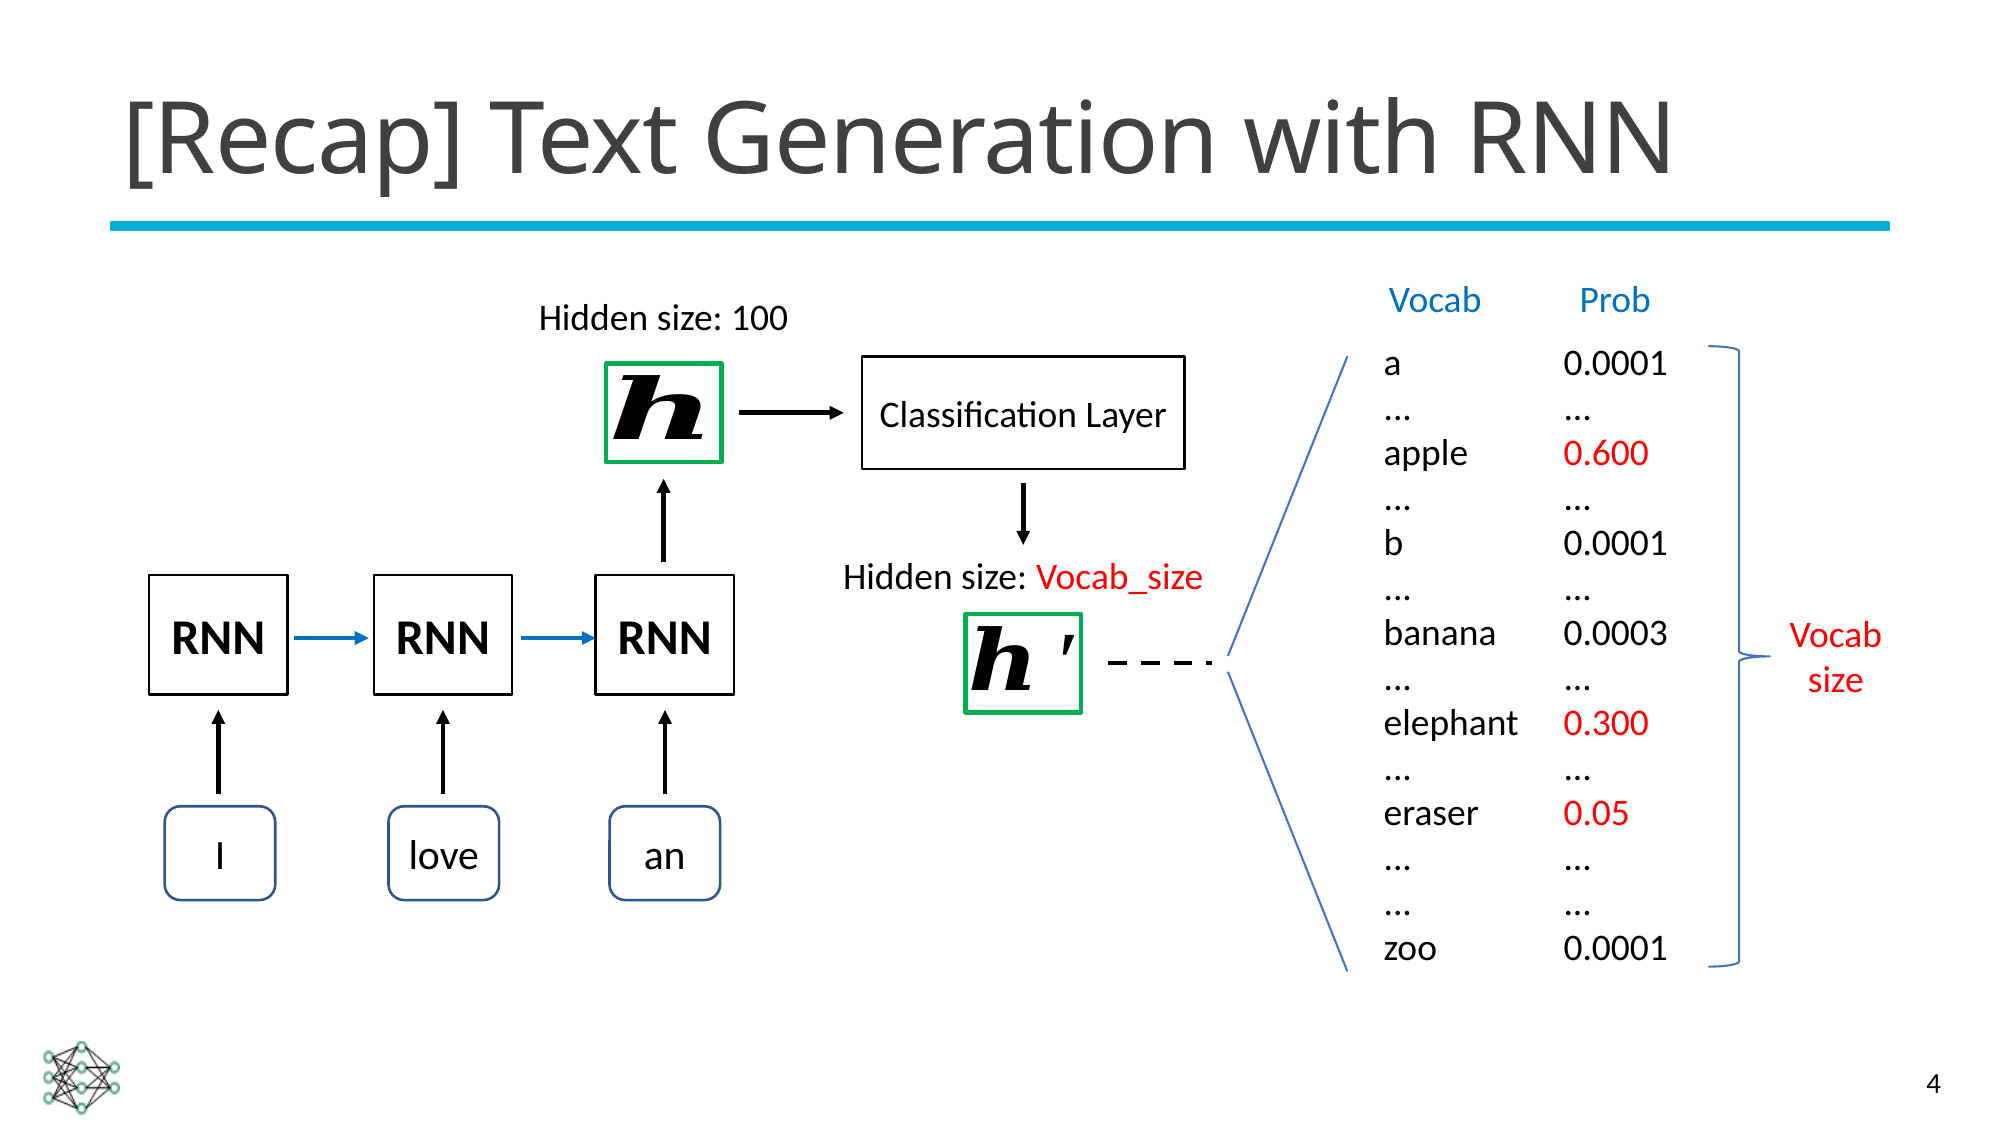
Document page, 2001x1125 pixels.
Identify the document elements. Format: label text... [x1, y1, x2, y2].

text_box an [608, 804, 722, 902]
slide_number 4 [1740, 1052, 1957, 1113]
picture [43, 1041, 120, 1116]
text_box Vocab size [1767, 602, 1905, 708]
text_box [1708, 345, 1767, 968]
text_box I [163, 804, 277, 902]
text_box Hidden size: Vocab_size [818, 544, 1224, 605]
text_box RNN [594, 574, 735, 696]
text_box [1227, 671, 1348, 972]
text_box Vocab [1366, 267, 1505, 327]
title [Recap] Text Generation with RNN [107, 58, 1899, 228]
text_box RNN [373, 574, 513, 696]
text_box love [387, 804, 501, 902]
text_box RNN [148, 574, 289, 696]
text_box a ... apple ... b ... banana ... elephant ... eraser ... ... zoo [1368, 330, 1548, 976]
text_box Prob [1546, 267, 1685, 327]
text_box [1227, 355, 1348, 657]
text_box [1022, 544, 1030, 549]
text_box Hidden size: 100 [502, 285, 826, 346]
text_box Classification Layer [861, 355, 1186, 470]
text_box 0.0001 ... 0.600 ... 0.0001 ... 0.0003 ... 0.300 ... 0.05 ... ... 0.0001 [1548, 330, 1754, 976]
